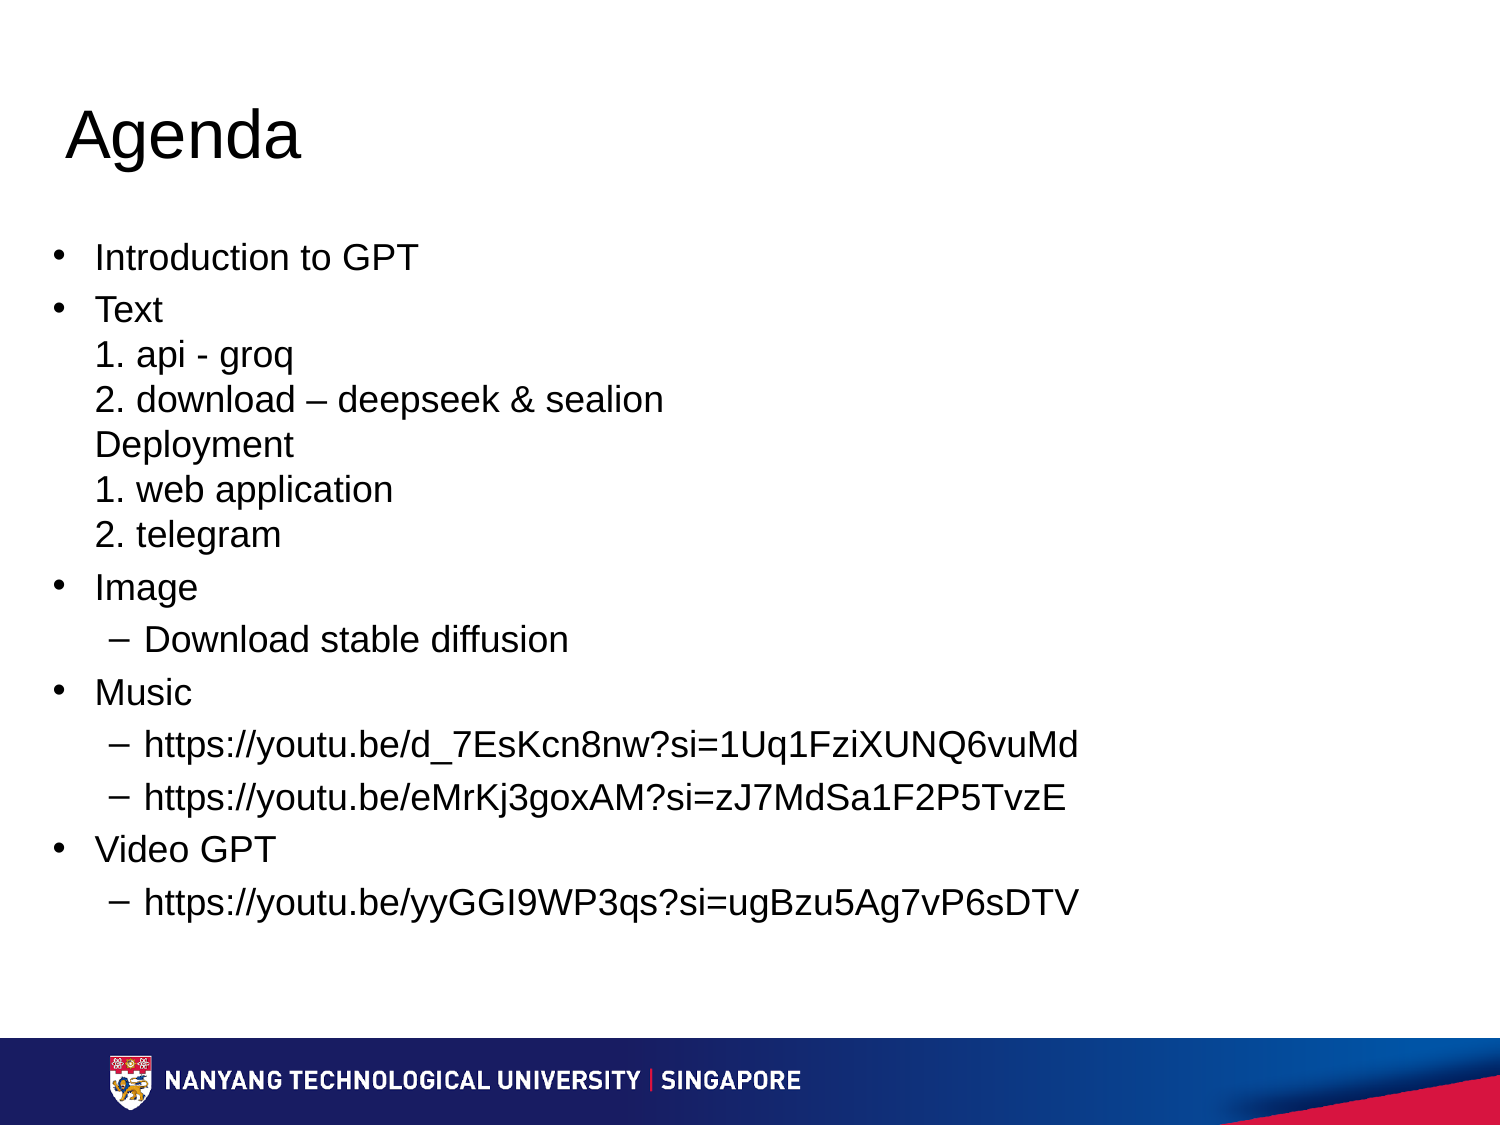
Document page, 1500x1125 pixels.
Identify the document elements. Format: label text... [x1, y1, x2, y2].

picture [0, 1038, 1500, 1125]
list Introduction to GPT Text 1. api - groq 2. download – deepseek & sealion Deployment 1. web application 2. telegram Image Download stable diffusion Music https://youtu.be/d_7EsKcn8nw?si=1Uq1FziXUNQ6vuMd https://youtu.be/eMrKj3goxAM?si=zJ7MdSa1F2P5TvzE Video GPT https://youtu.be/yyGGI9WP3qs?si=ugBzu5Ag7vP6sDTV [37, 224, 1438, 1000]
title Agenda [50, 37, 1400, 224]
